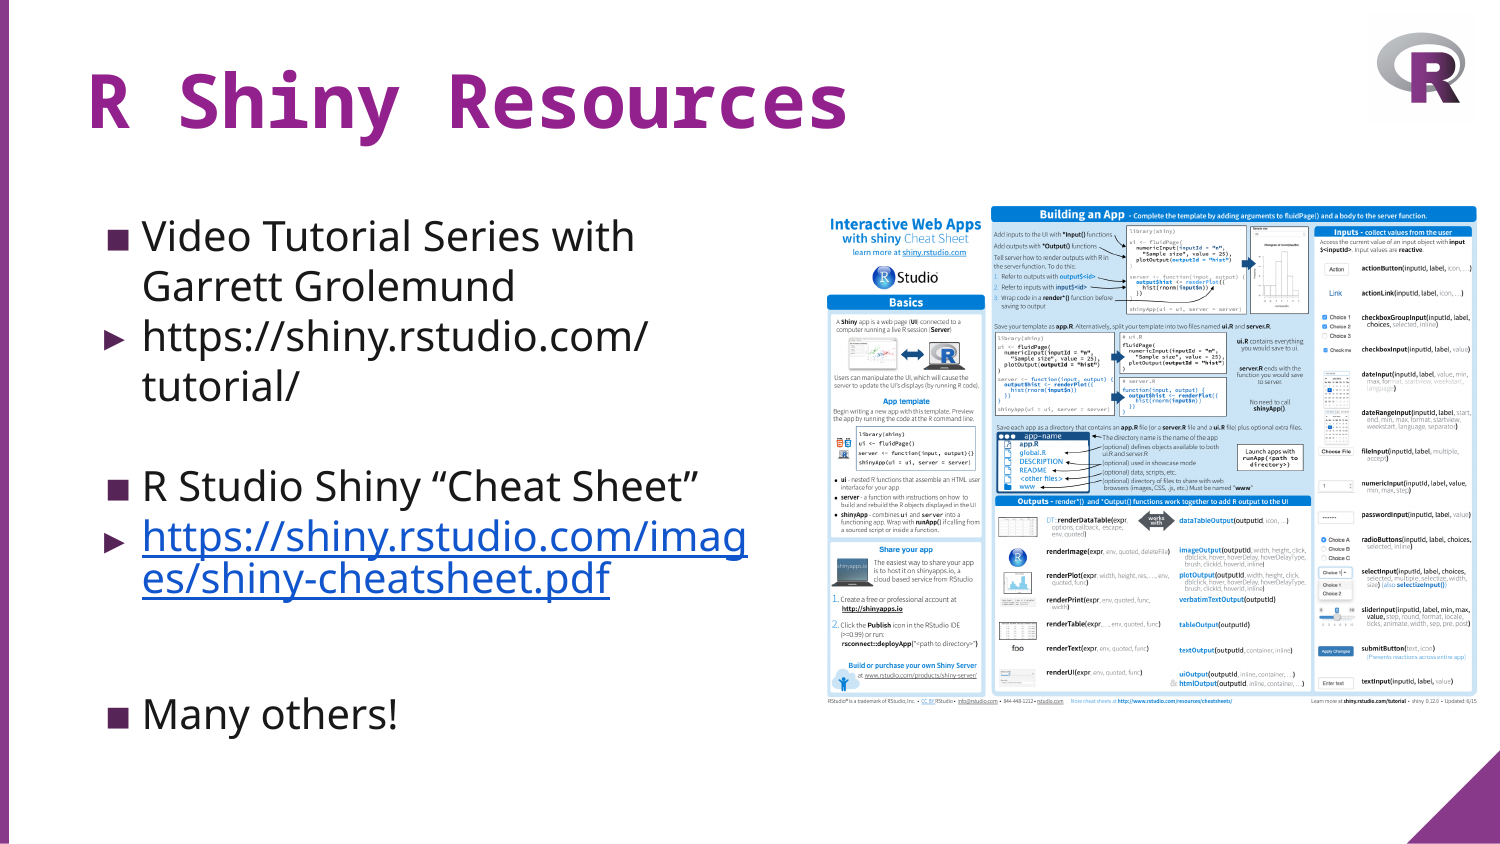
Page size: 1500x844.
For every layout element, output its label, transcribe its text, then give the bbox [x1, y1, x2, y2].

title R Shiny Resources [71, 38, 899, 179]
picture [814, 194, 1489, 716]
list Video Tutorial Series with Garrett Grolemund https://shiny.rstudio.com/tutorial/ R Studio Shiny “Cheat Sheet” https://shiny.rstudio.com/images/shiny-cheatsheet.pdf Many others! [51, 194, 784, 712]
picture [1367, 14, 1475, 122]
